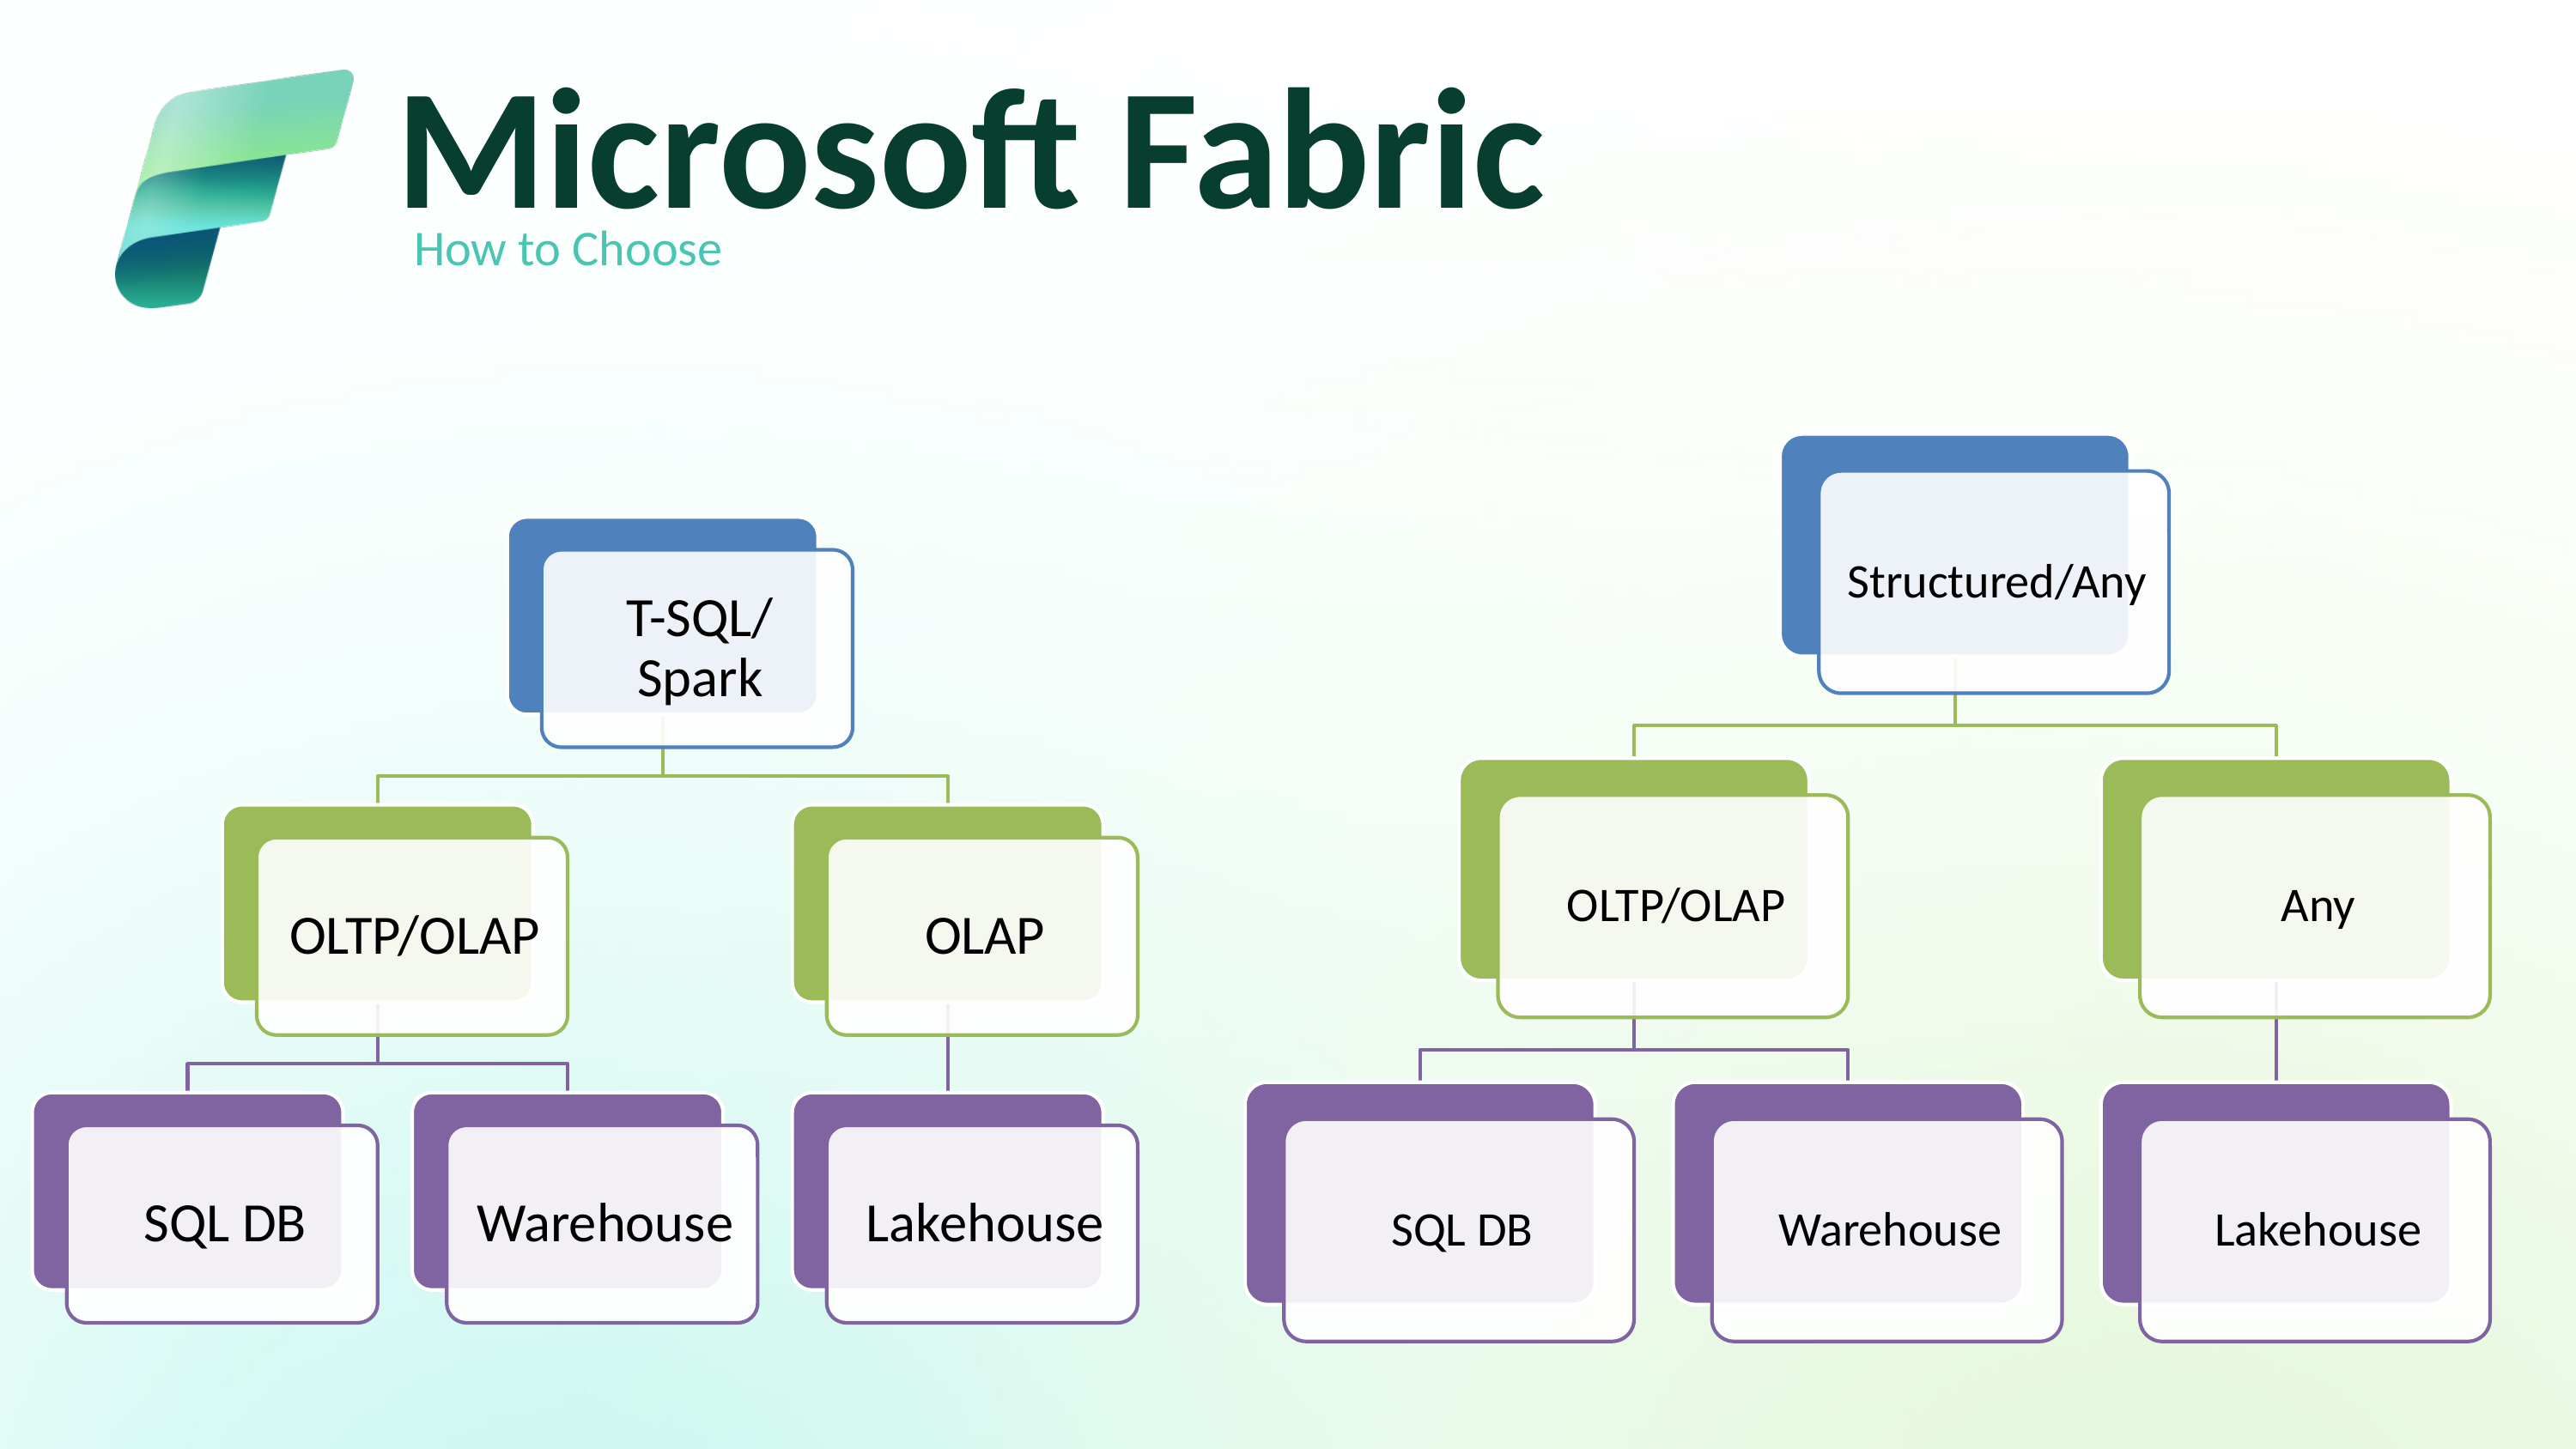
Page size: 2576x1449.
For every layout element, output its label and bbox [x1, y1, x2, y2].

picture [0, 0, 2576, 1449]
text_box [32, 391, 1139, 1448]
text_box [1244, 360, 2491, 1416]
